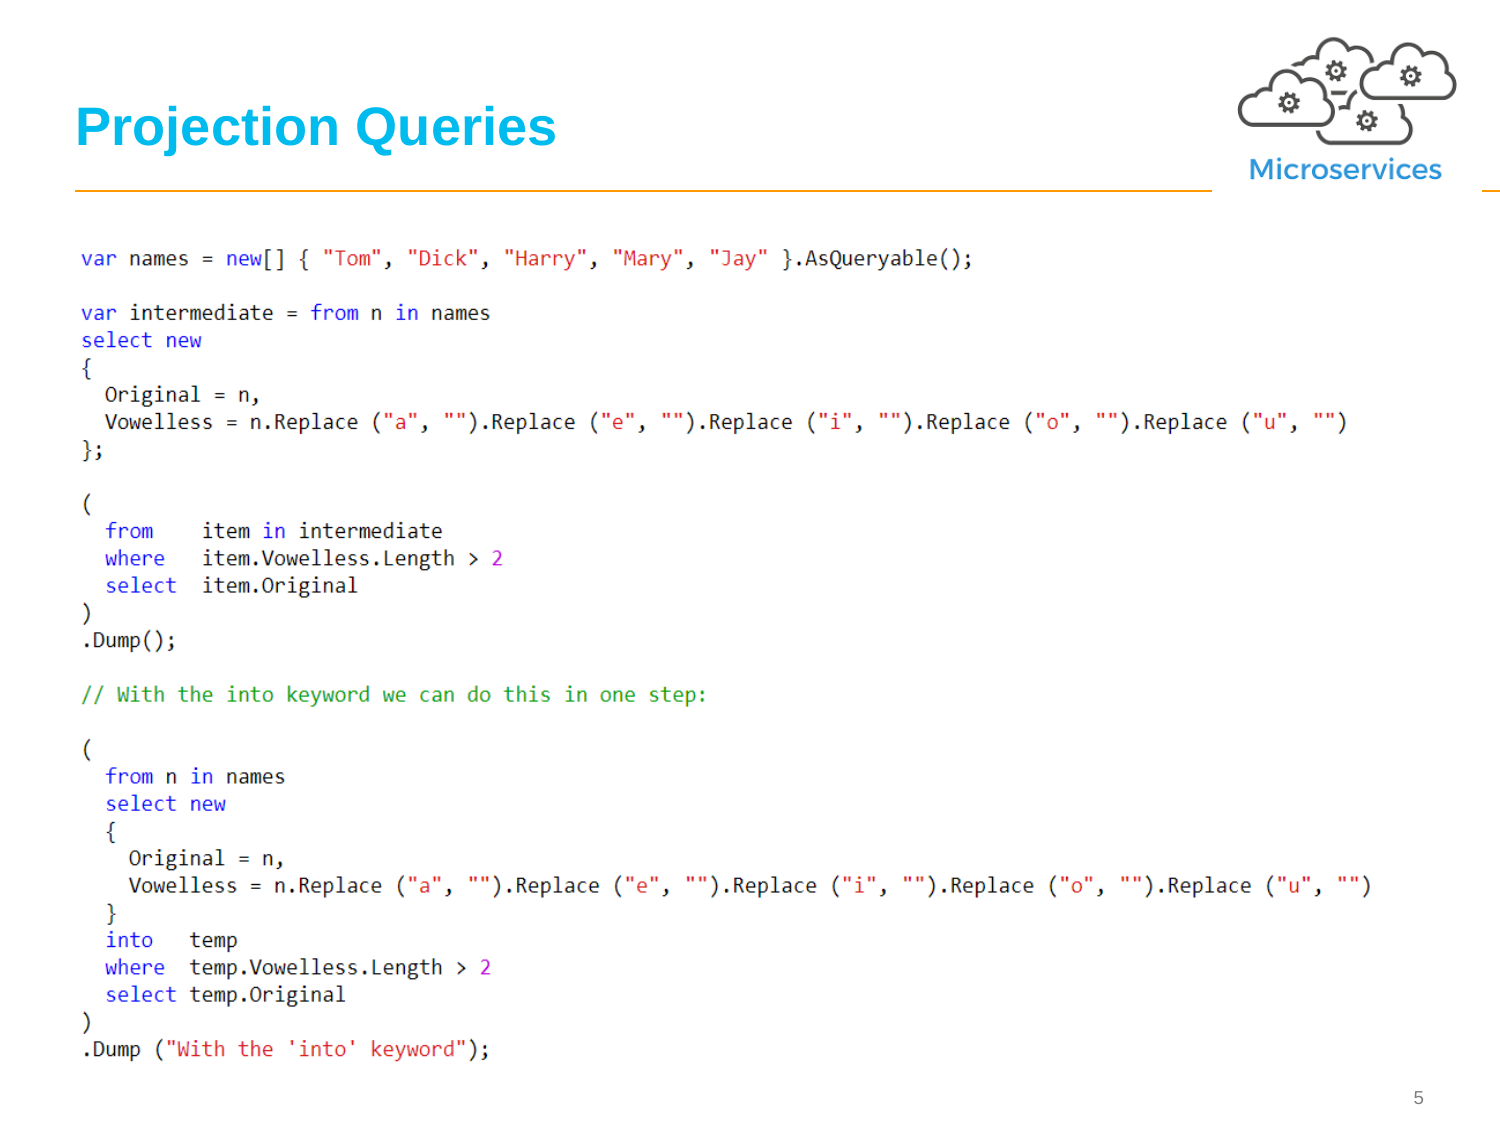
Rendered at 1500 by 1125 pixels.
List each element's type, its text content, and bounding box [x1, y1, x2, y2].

picture [76, 237, 1424, 1066]
title Projection Queries [75, 27, 1422, 157]
picture [1212, 1, 1482, 203]
